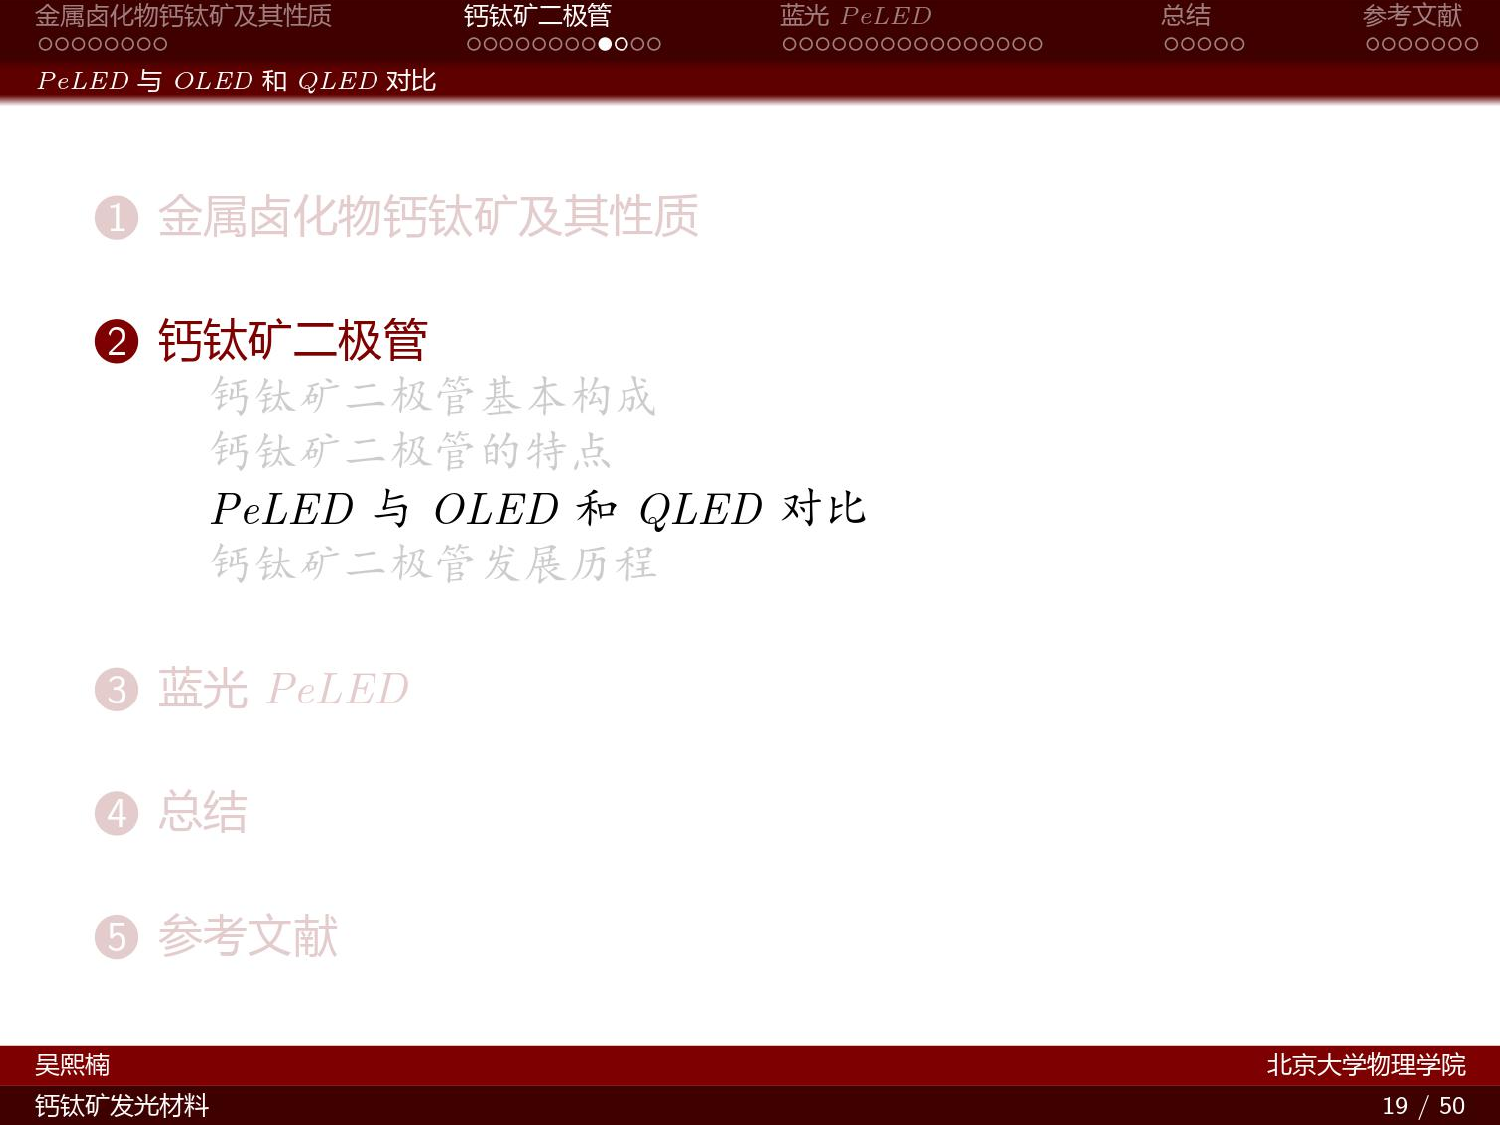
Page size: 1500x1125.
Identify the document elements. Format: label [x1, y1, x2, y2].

list [0, 0, 1500, 1125]
